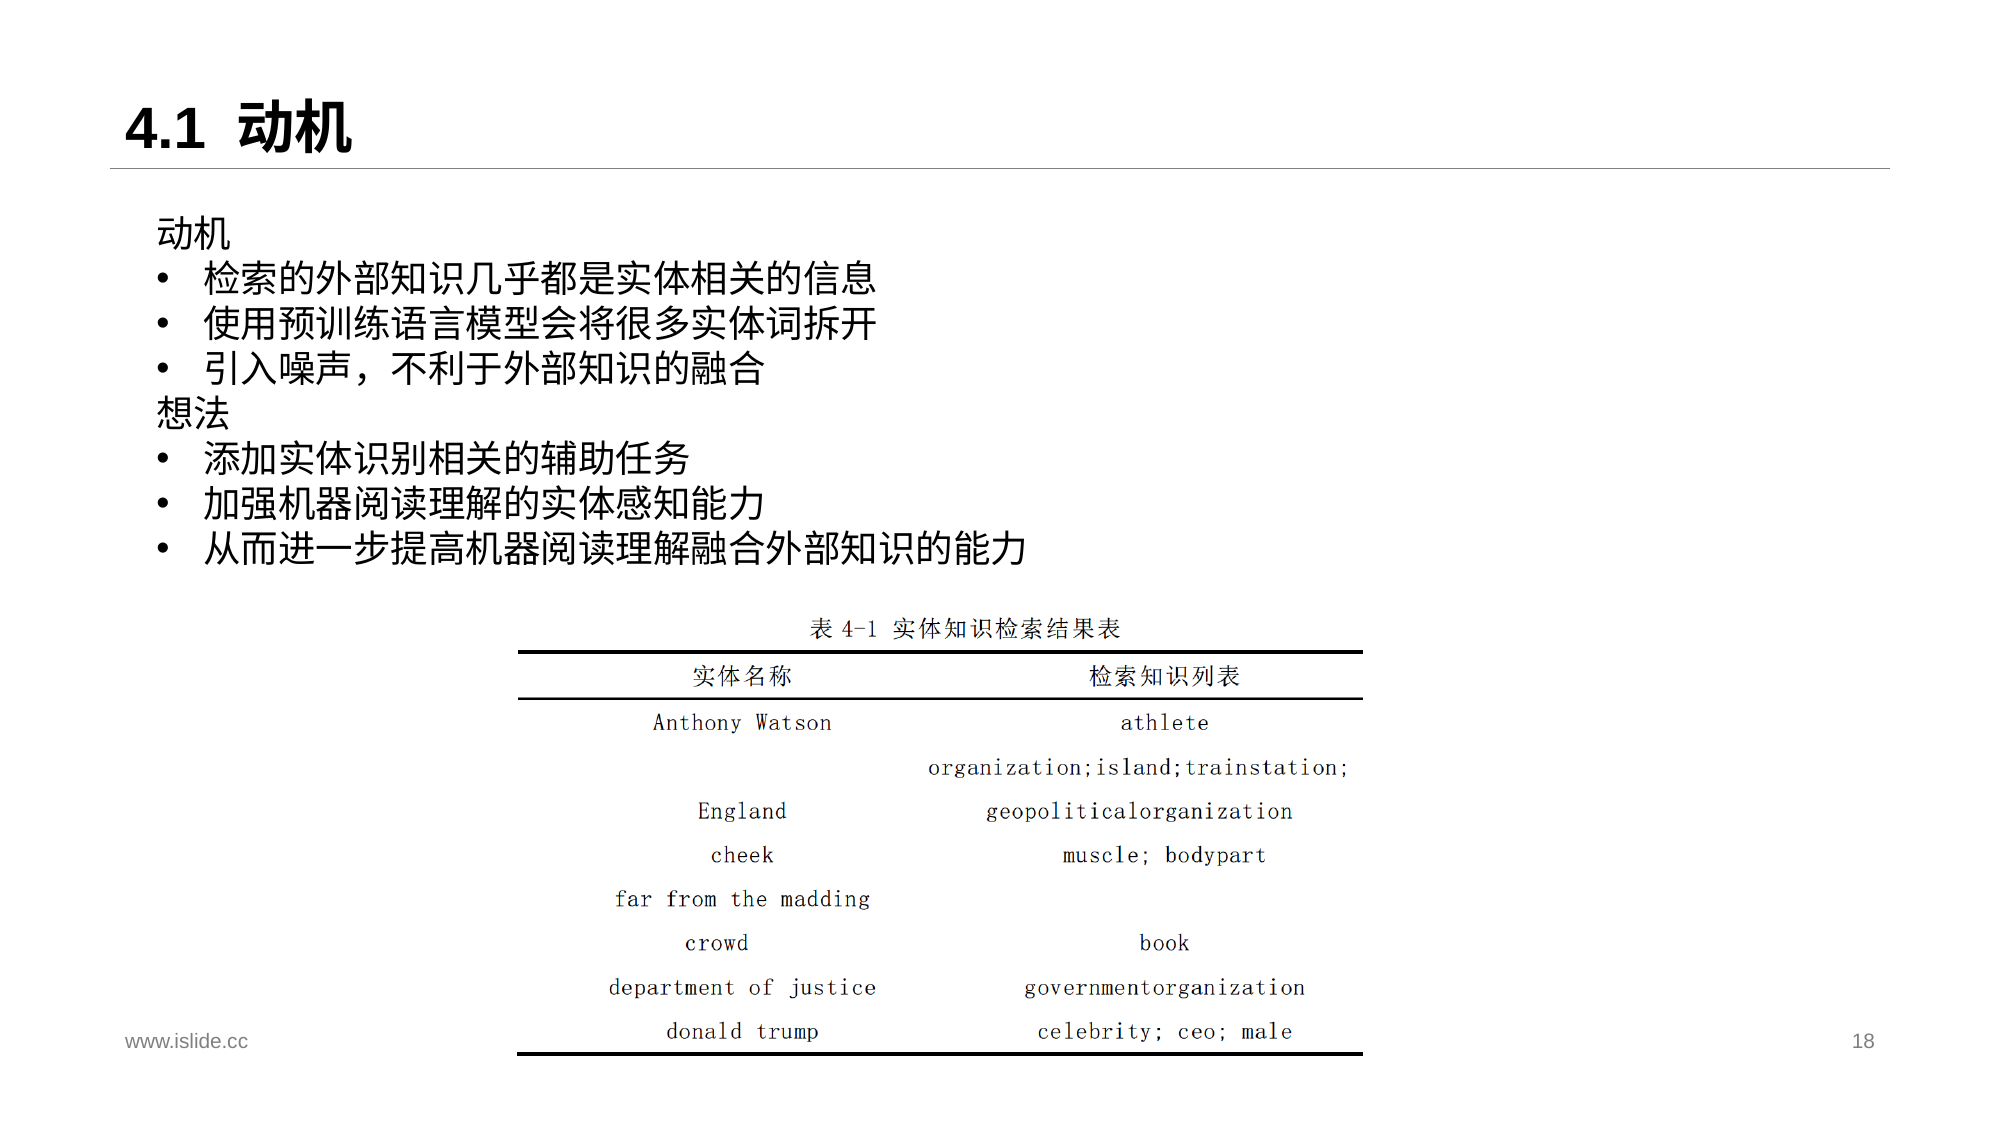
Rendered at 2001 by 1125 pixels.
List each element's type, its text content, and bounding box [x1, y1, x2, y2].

footer www.islide.cc [109, 1023, 508, 1058]
title 4.1 动机 [109, 0, 1890, 169]
picture [508, 608, 1388, 1058]
text_box 动机 检索的外部知识几乎都是实体相关的信息 使用预训练语言模型会将很多实体词拆开 引入噪声，不利于外部知识的融合 想法 添加实体识别相关的辅助任务 加强机器阅读理解的实体感知能力 从而进一步提高机器阅读理解融合外部知识的能力 [141, 202, 1448, 713]
slide_number 18 [1412, 1023, 1890, 1058]
